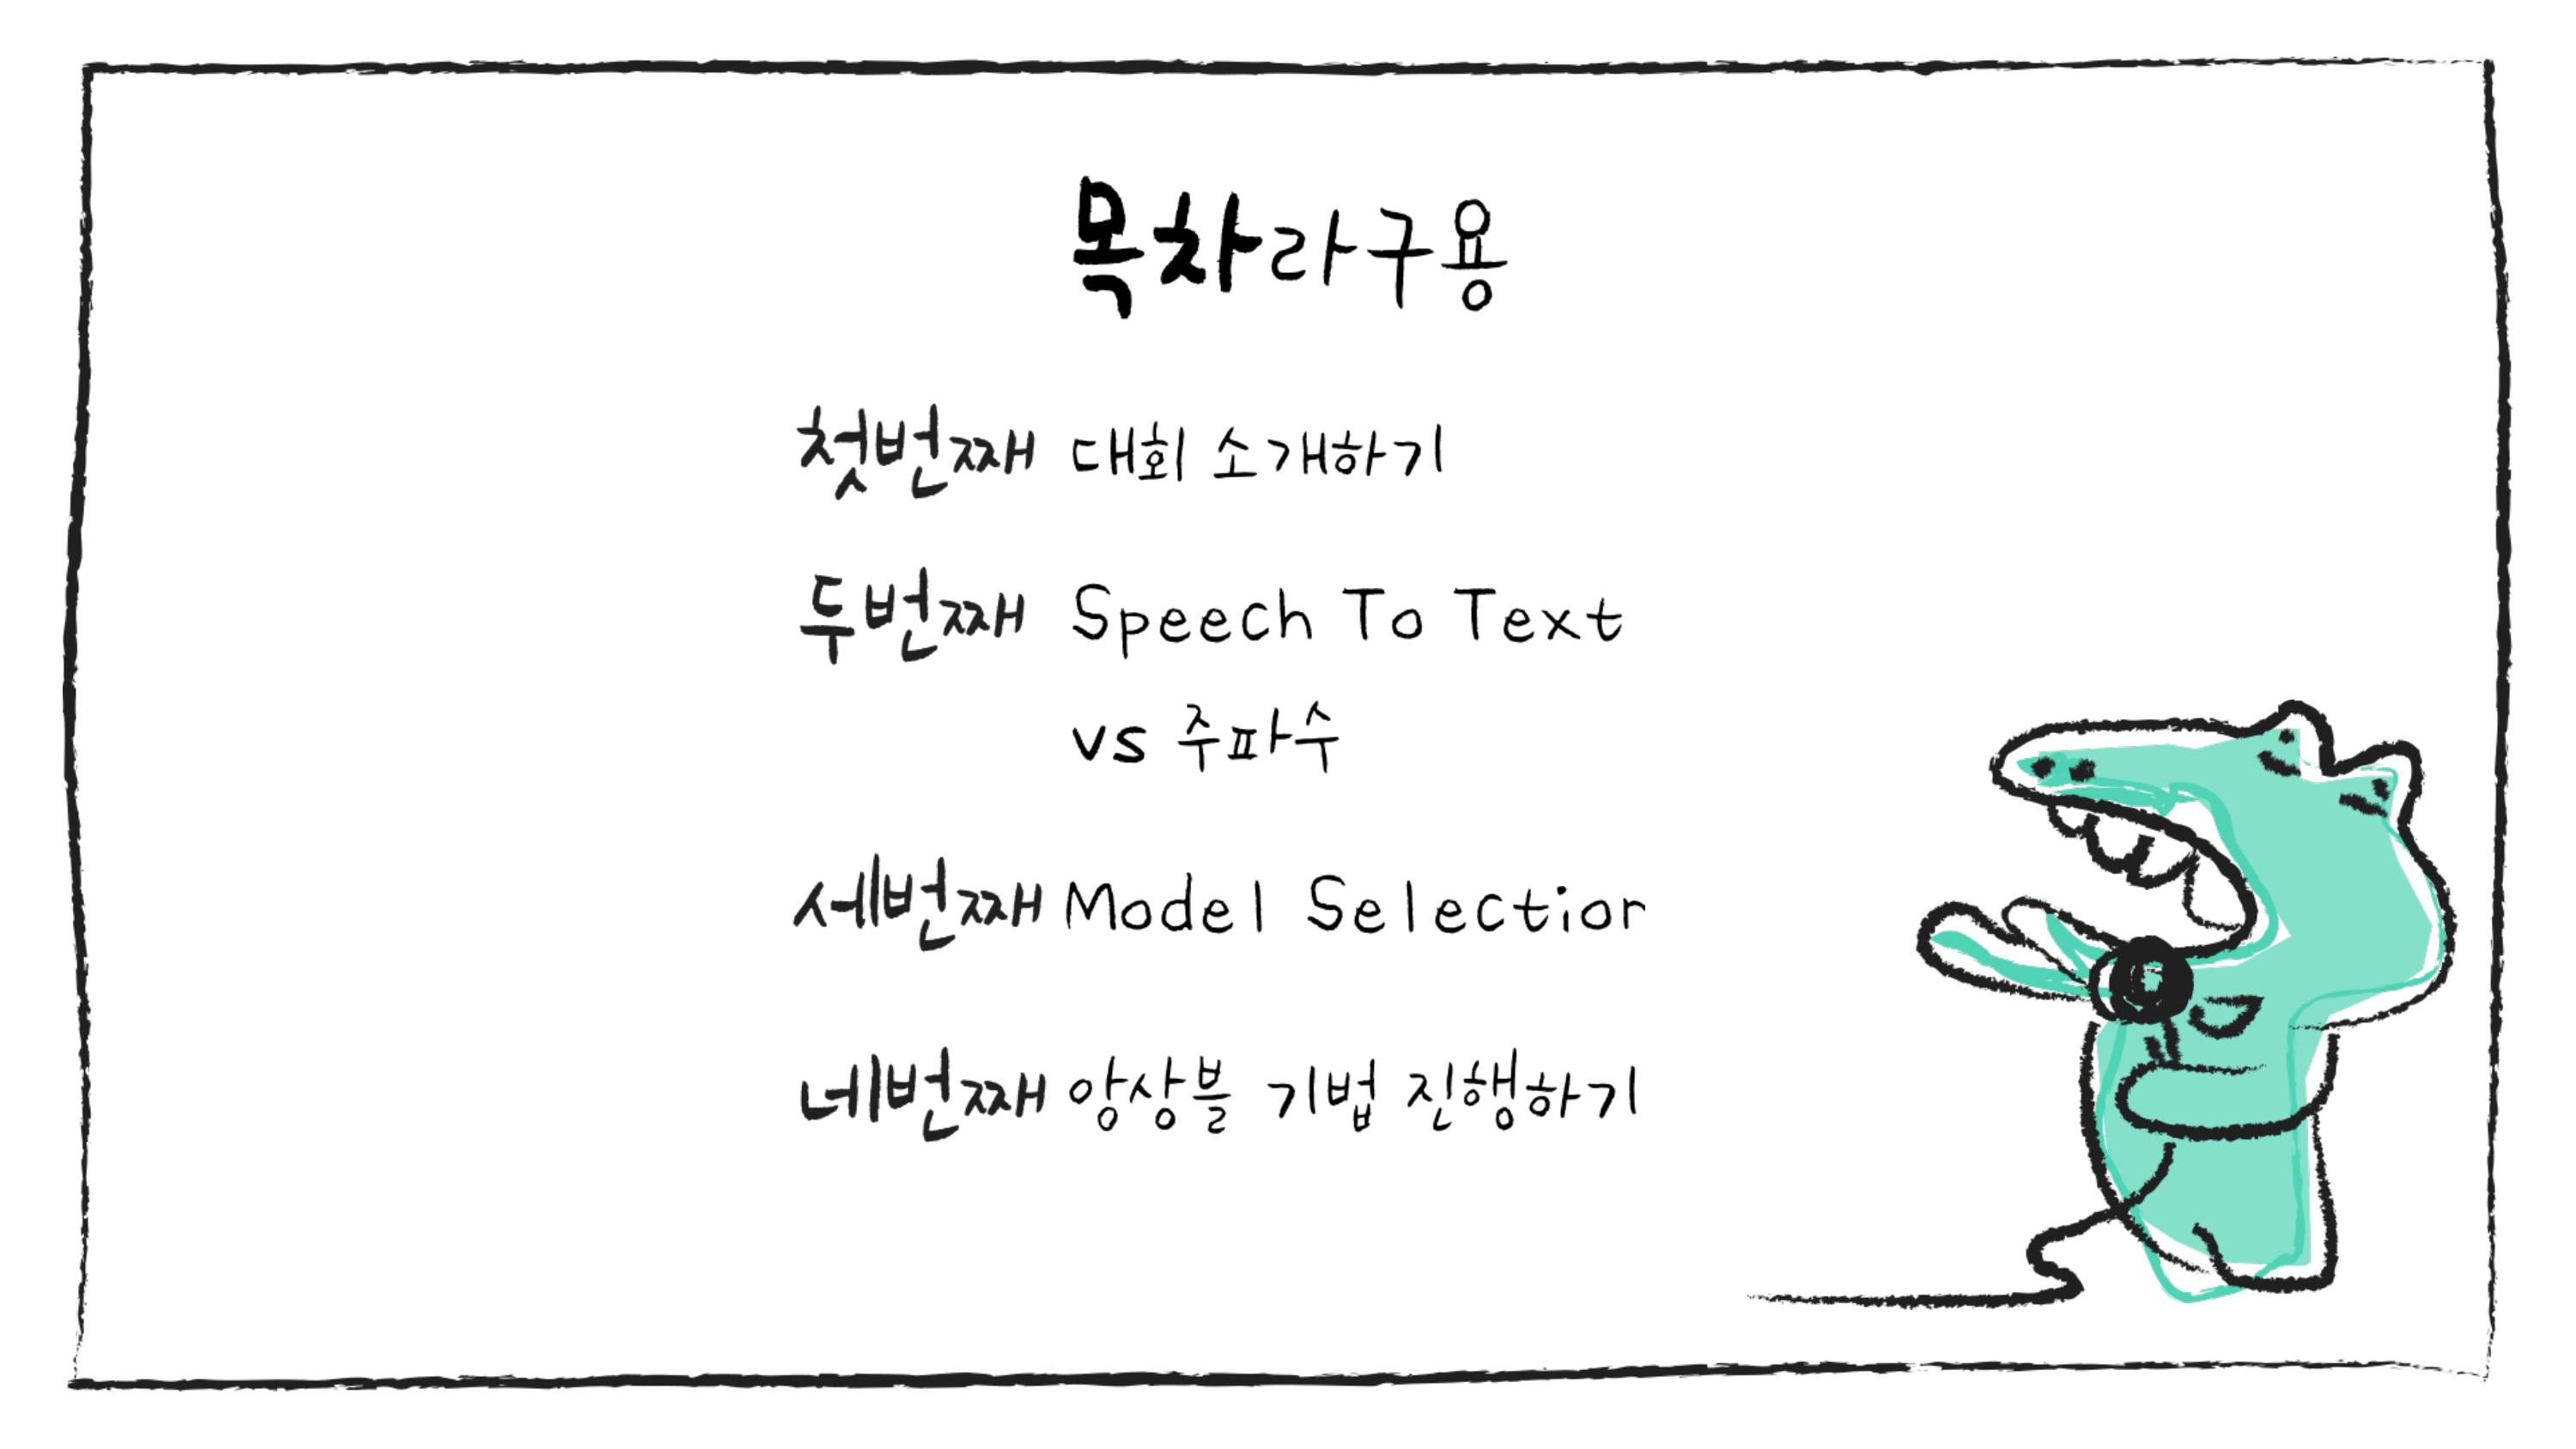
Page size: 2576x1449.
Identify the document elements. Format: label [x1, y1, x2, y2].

text_box [796, 380, 1874, 531]
text_box [793, 833, 1742, 985]
text_box [1747, 700, 2458, 1311]
text_box [796, 1023, 1742, 1174]
text_box [796, 543, 1874, 798]
picture [858, 118, 1595, 380]
text_box [63, 56, 2513, 1392]
